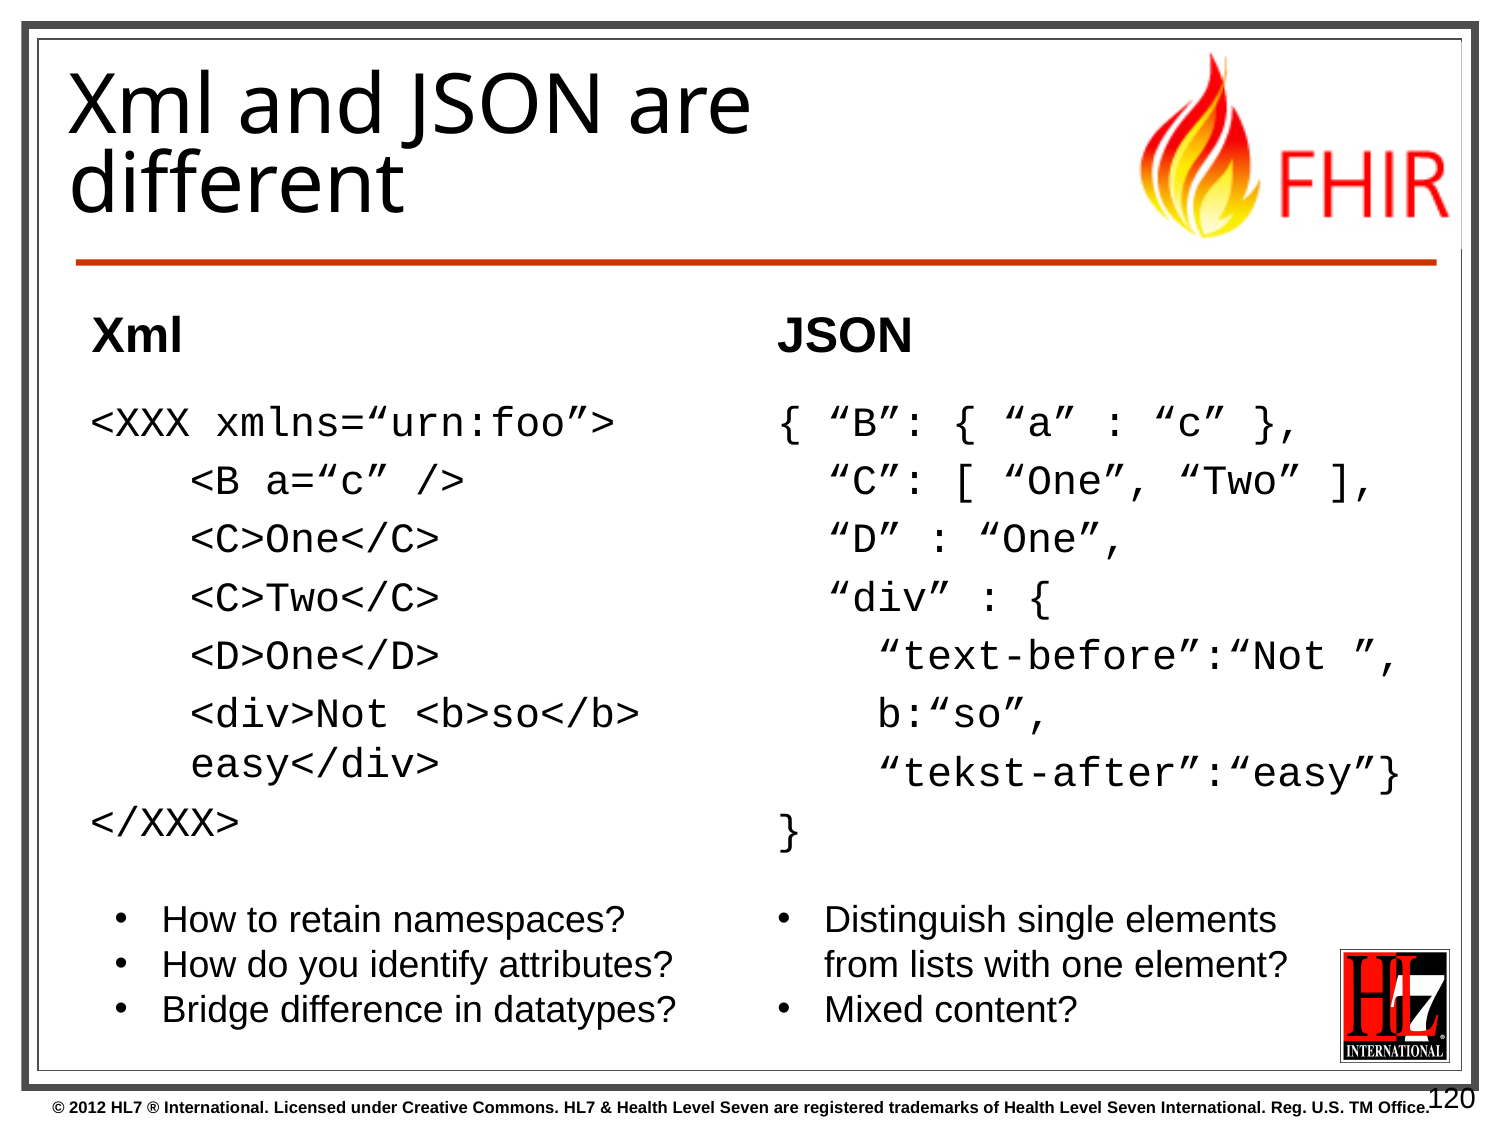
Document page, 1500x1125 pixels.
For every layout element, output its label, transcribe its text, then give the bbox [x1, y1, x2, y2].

text_box How to retain namespaces? How do you identify attributes? Bridge difference in datatypes? [99, 887, 700, 1038]
list { “B”: { “a” : “c” }, “C”: [ “One”, “Two” ], “D” : “One”, “div” : { “text-before”:“Not ”, b:“so”, “tekst-after”:“easy”} } [761, 386, 1425, 1059]
list <XXX xmlns=“urn:foo”> <B a=“c” /> <C>One</C> <C>Two</C> <D>One</D> <div>Not <b>so</b> easy</div> </XXX> [75, 386, 738, 1059]
picture [1340, 949, 1450, 1063]
picture [1128, 42, 1462, 249]
text_box Distinguish single elements from lists with one element? Mixed content? [762, 887, 1363, 1038]
list Xml [76, 280, 740, 386]
list JSON [761, 280, 1425, 386]
slide_number 120 [1412, 1071, 1500, 1125]
title Xml and JSON are different [53, 54, 1128, 244]
